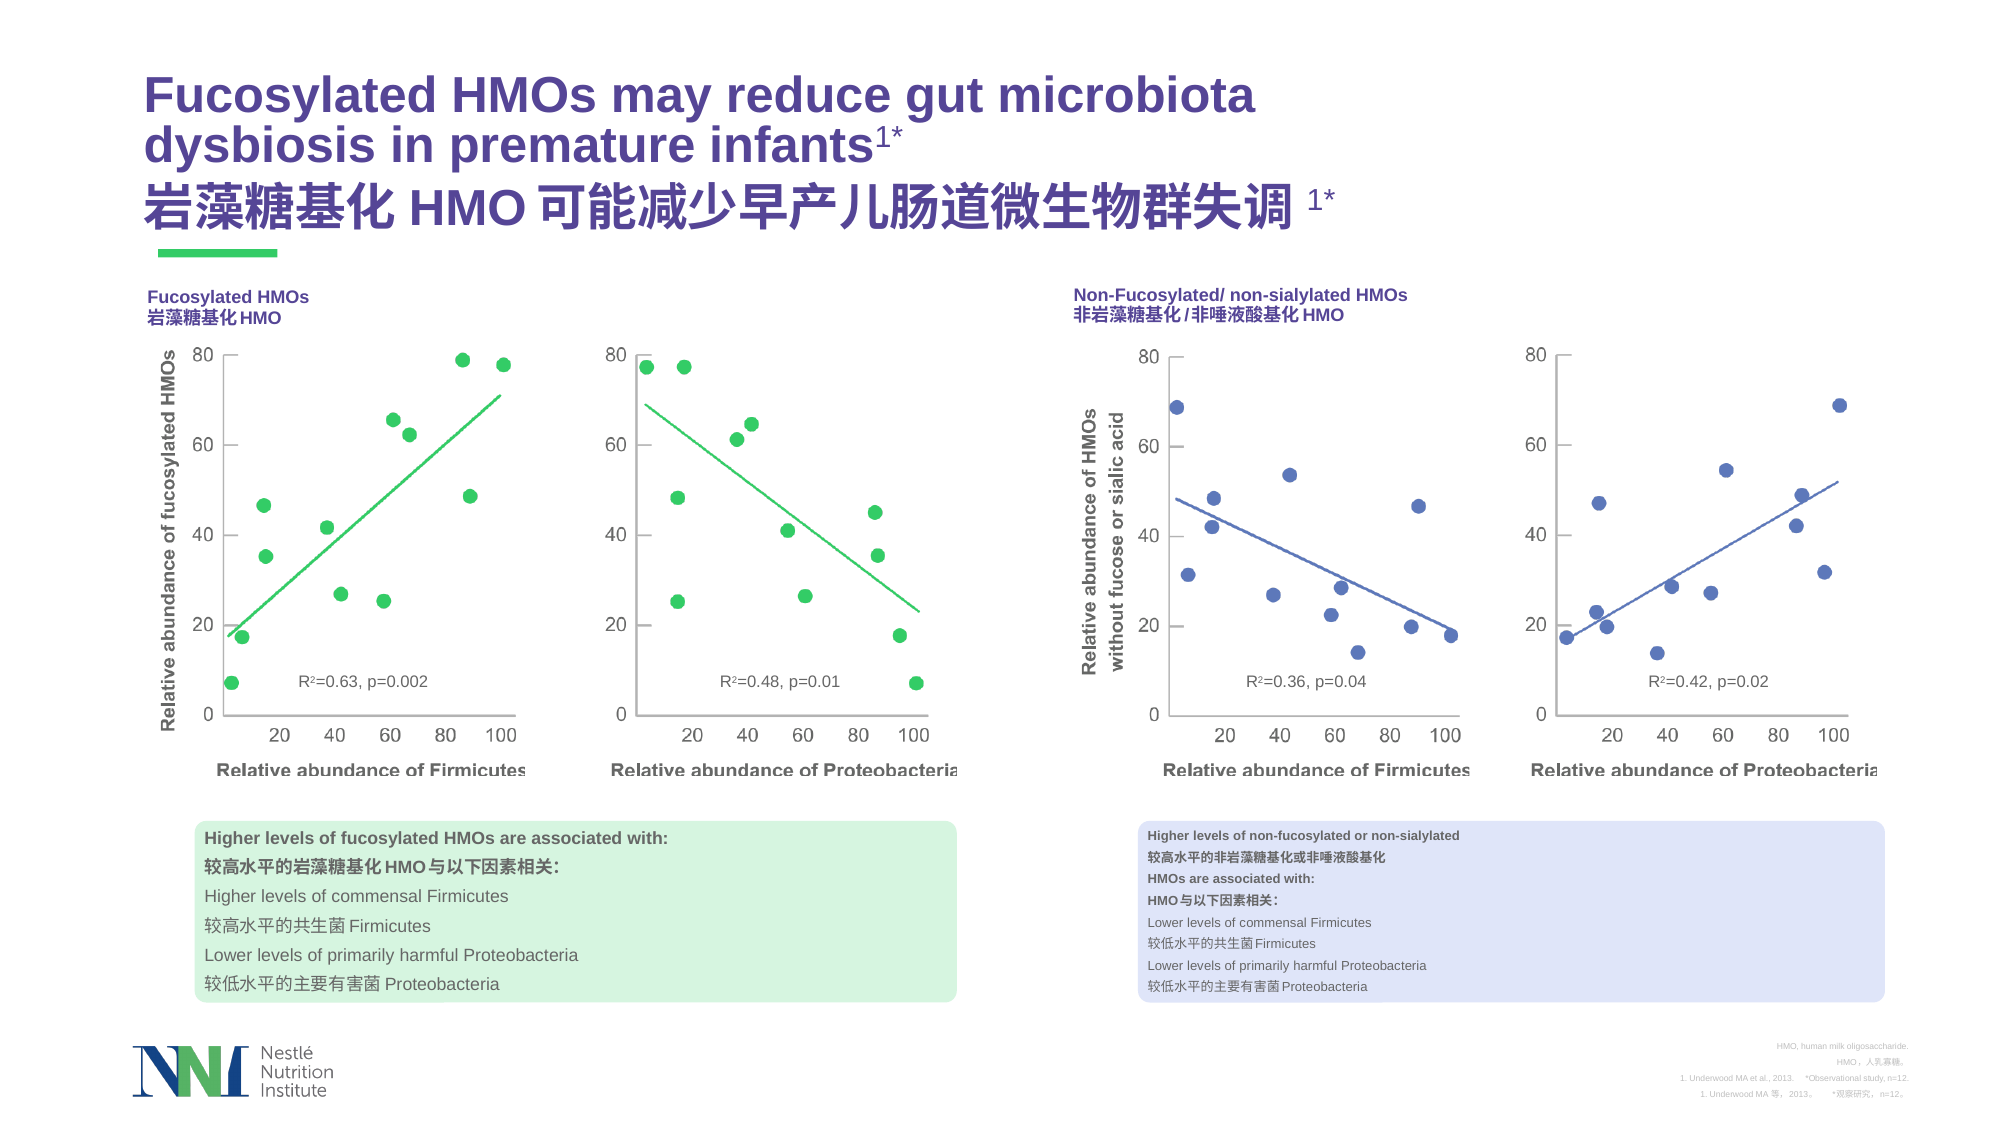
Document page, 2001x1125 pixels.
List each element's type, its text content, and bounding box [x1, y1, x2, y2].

text_box HMO, human milk oligosaccharide. HMO，人乳寡糖。 1. Underwood MA et al., 2013. *Observational study, n=12. 1. Underwood MA 等，2013。 *观察研究，n=12。 [999, 1037, 1915, 1105]
text_box Higher levels of fucosylated HMOs are associated with: 较高水平的岩藻糖基化HMO与以下因素相关： Higher levels of commensal Firmicutes 较高水平的共生菌Firmicutes Lower levels of primarily harmful Proteobacteria 较低水平的主要有害菌Proteobacteria [194, 820, 957, 1003]
picture [1081, 348, 1470, 776]
text_box Higher levels of non-fucosylated or non-sialylated 较高水平的非岩藻糖基化或非唾液酸基化 HMOs are associated with: HMO与以下因素相关： Lower levels of commensal Firmicutes 较低水平的共生菌Firmicutes Lower levels of primarily harmful Proteobacteria 较低水平的主要有害菌Proteobacteria [1137, 820, 1885, 1003]
picture [160, 346, 526, 776]
title Fucosylated HMOs may reduce gut microbiota dysbiosis in premature infants1* 岩藻糖基化HMO可能减少早产儿肠道微生物群失调1* [137, 59, 1372, 251]
picture [116, 1026, 351, 1119]
text_box Fucosylated HMOs 岩藻糖基化HMO [140, 283, 434, 333]
picture [1525, 346, 1878, 776]
picture [605, 346, 958, 776]
text_box Non-Fucosylated/ non-sialylated HMOs 非岩藻糖基化/非唾液酸基化HMO [1067, 280, 1640, 331]
